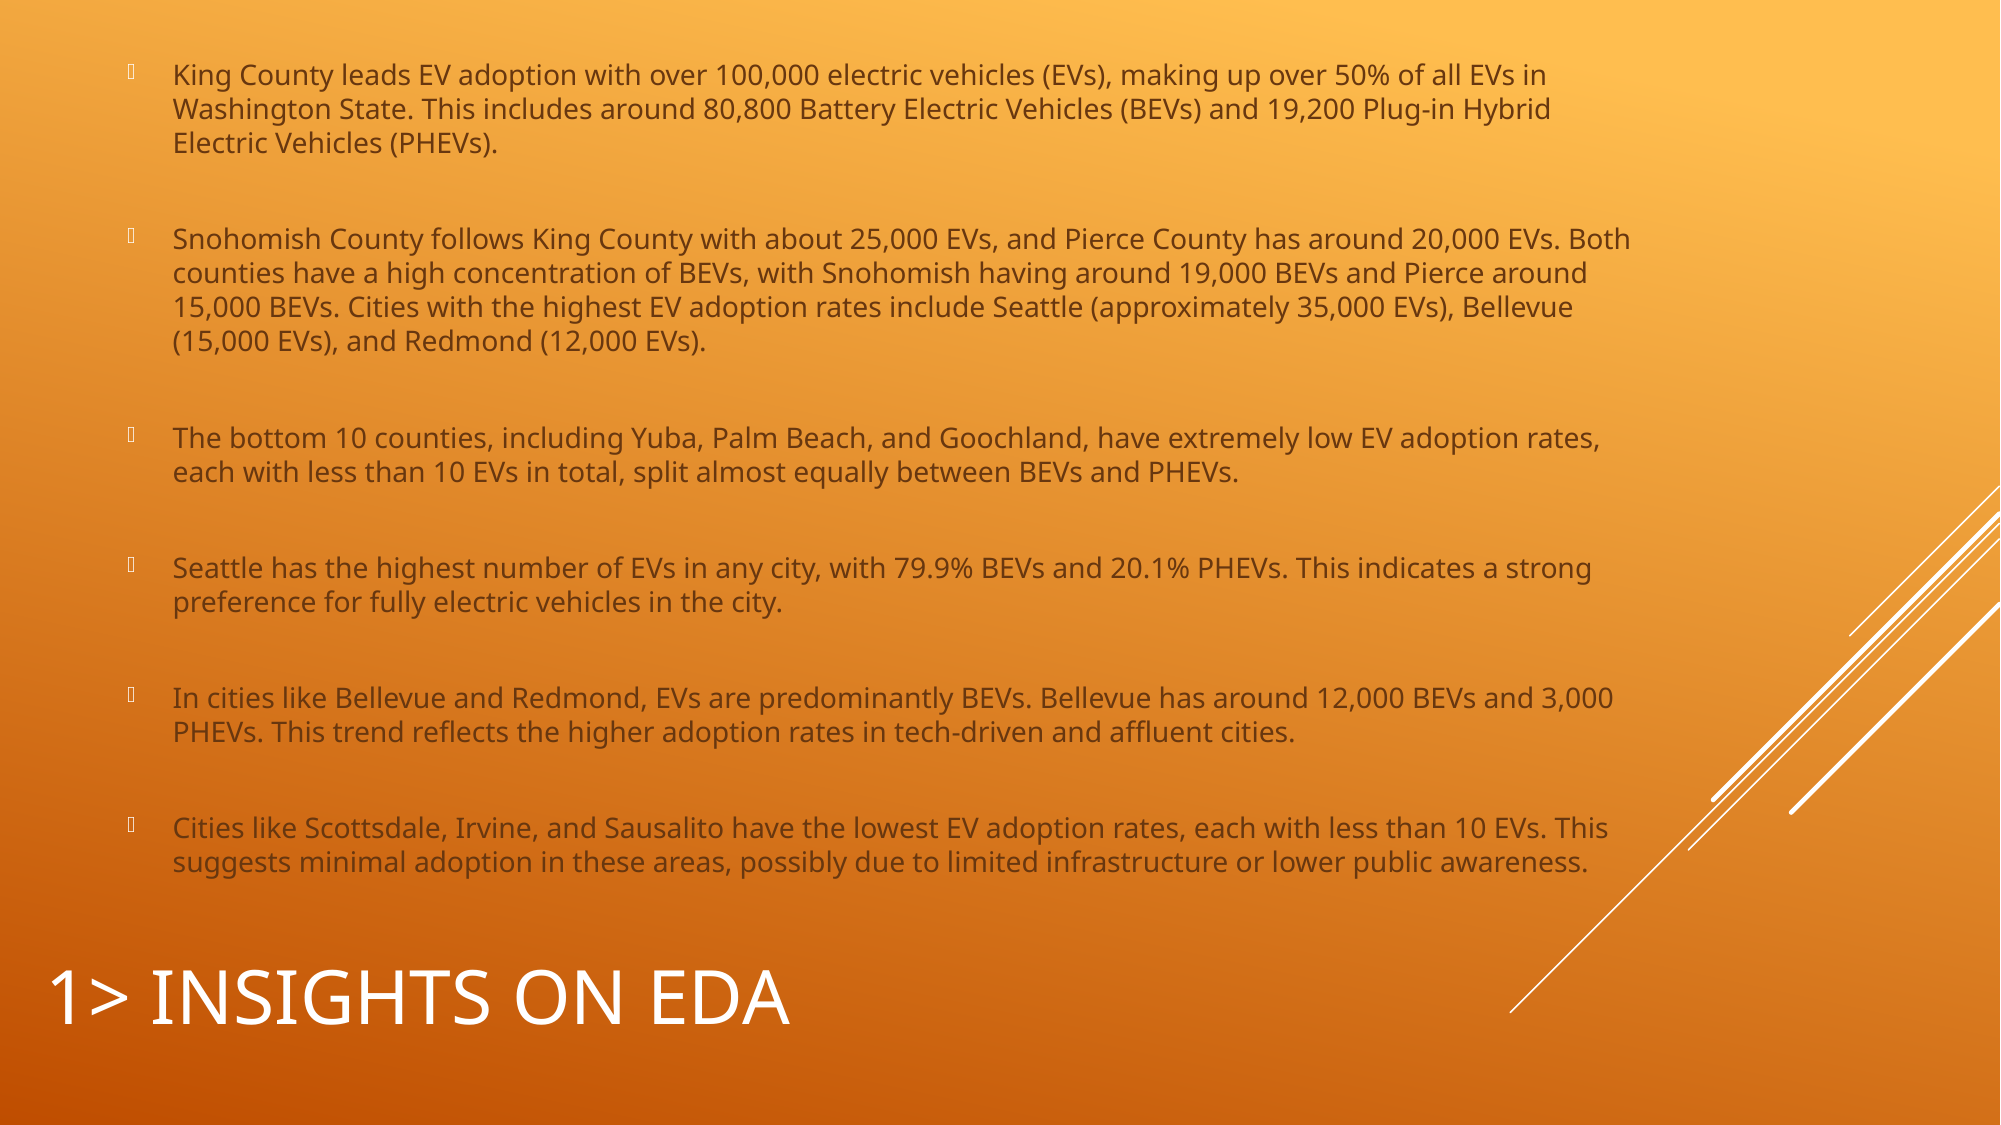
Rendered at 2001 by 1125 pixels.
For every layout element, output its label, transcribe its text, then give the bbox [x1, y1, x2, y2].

title 1> Insights on EDA [30, 870, 1431, 1118]
list King County leads EV adoption with over 100,000 electric vehicles (EVs), making up over 50% of all EVs in Washington State. This includes around 80,800 Battery Electric Vehicles (BEVs) and 19,200 Plug-in Hybrid Electric Vehicles (PHEVs). Snohomish County follows King County with about 25,000 EVs, and Pierce County has around 20,000 EVs. Both counties have a high concentration of BEVs, with Snohomish having around 19,000 BEVs and Pierce around 15,000 BEVs. Cities with the highest EV adoption rates include Seattle (approximately 35,000 EVs), Bellevue (15,000 EVs), and Redmond (12,000 EVs). The bottom 10 counties, including Yuba, Palm Beach, and Goochland, have extremely low EV adoption rates, each with less than 10 EVs in total, split almost equally between BEVs and PHEVs. Seattle has the highest number of EVs in any city, with 79.9% BEVs and 20.1% PHEVs. This indicates a strong preference for fully electric vehicles in the city. In cities like Bellevue and Redmond, EVs are predominantly BEVs. Bellevue has around 12,000 BEVs and 3,000 PHEVs. This trend reflects the higher adoption rates in tech-driven and affluent cities. Cities like Scottsdale, Irvine, and Sausalito have the lowest EV adoption rates, each with less than 10 EVs. This suggests minimal adoption in these areas, possibly due to limited infrastructure or lower public awareness. [112, 43, 1653, 892]
